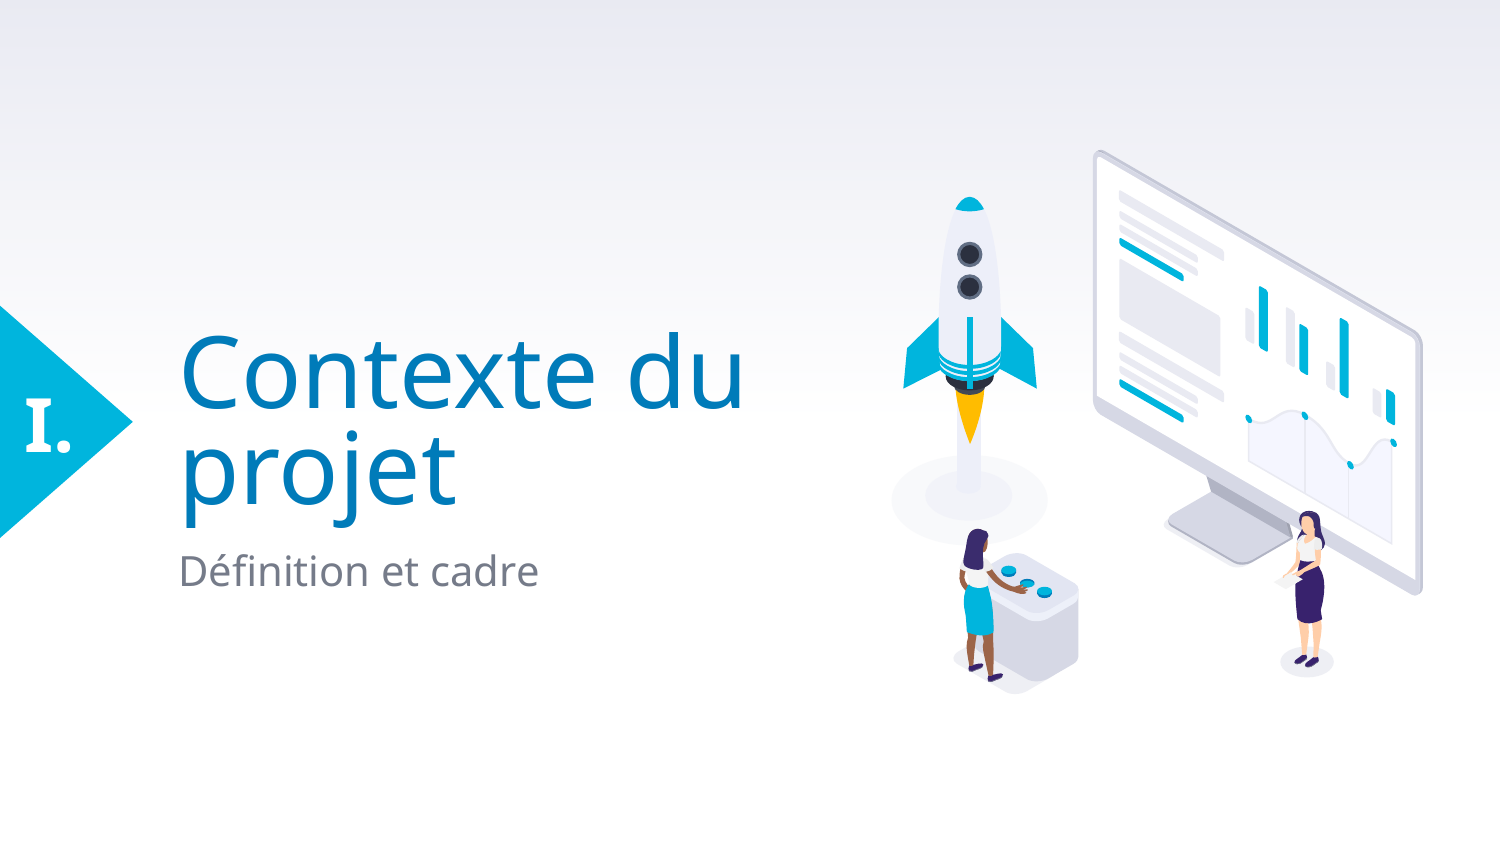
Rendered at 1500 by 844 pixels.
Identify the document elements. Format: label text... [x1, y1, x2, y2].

text_box I. [0, 306, 100, 540]
title Contexte du projet [178, 333, 886, 524]
subtitle Définition et cadre [178, 539, 886, 603]
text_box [891, 149, 1424, 695]
